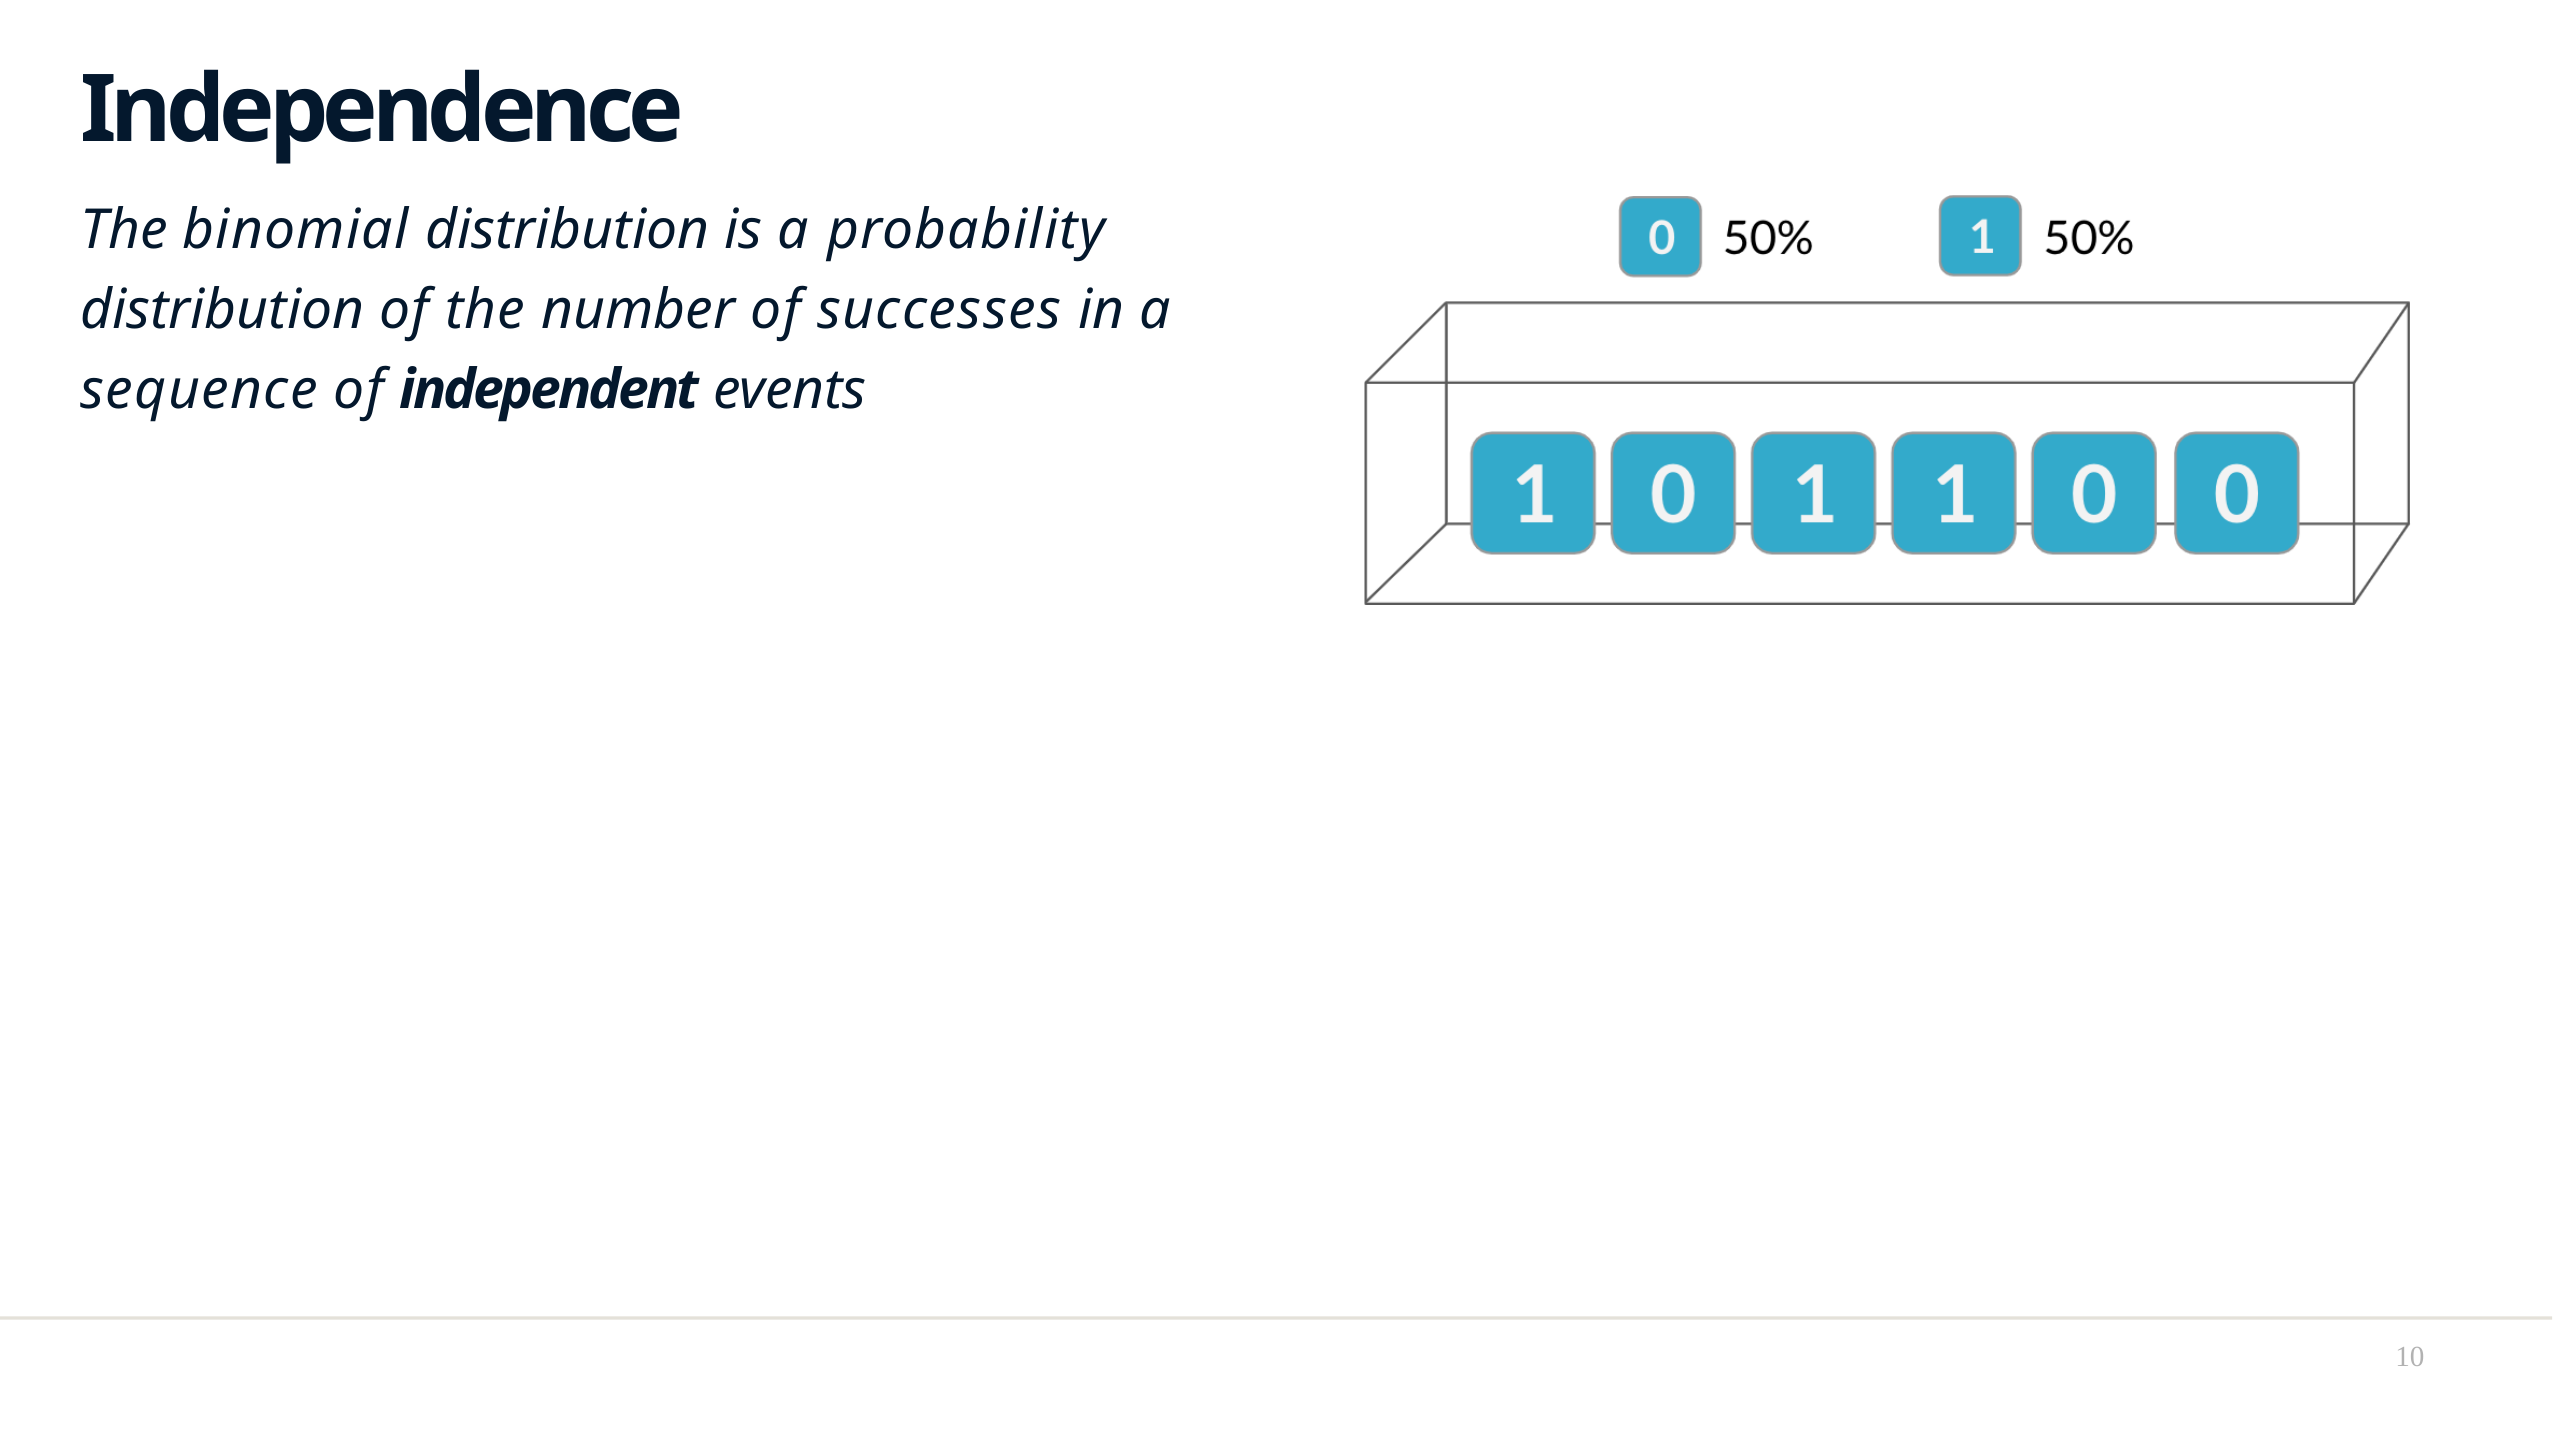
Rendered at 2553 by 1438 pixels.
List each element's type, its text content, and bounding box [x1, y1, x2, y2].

title Independence The binomial distribution is a probability distribution of the number of successes in a sequence of independent events [78, 0, 1184, 420]
picture [1364, 195, 2411, 606]
slide_number 10 [1837, 1336, 2425, 1409]
